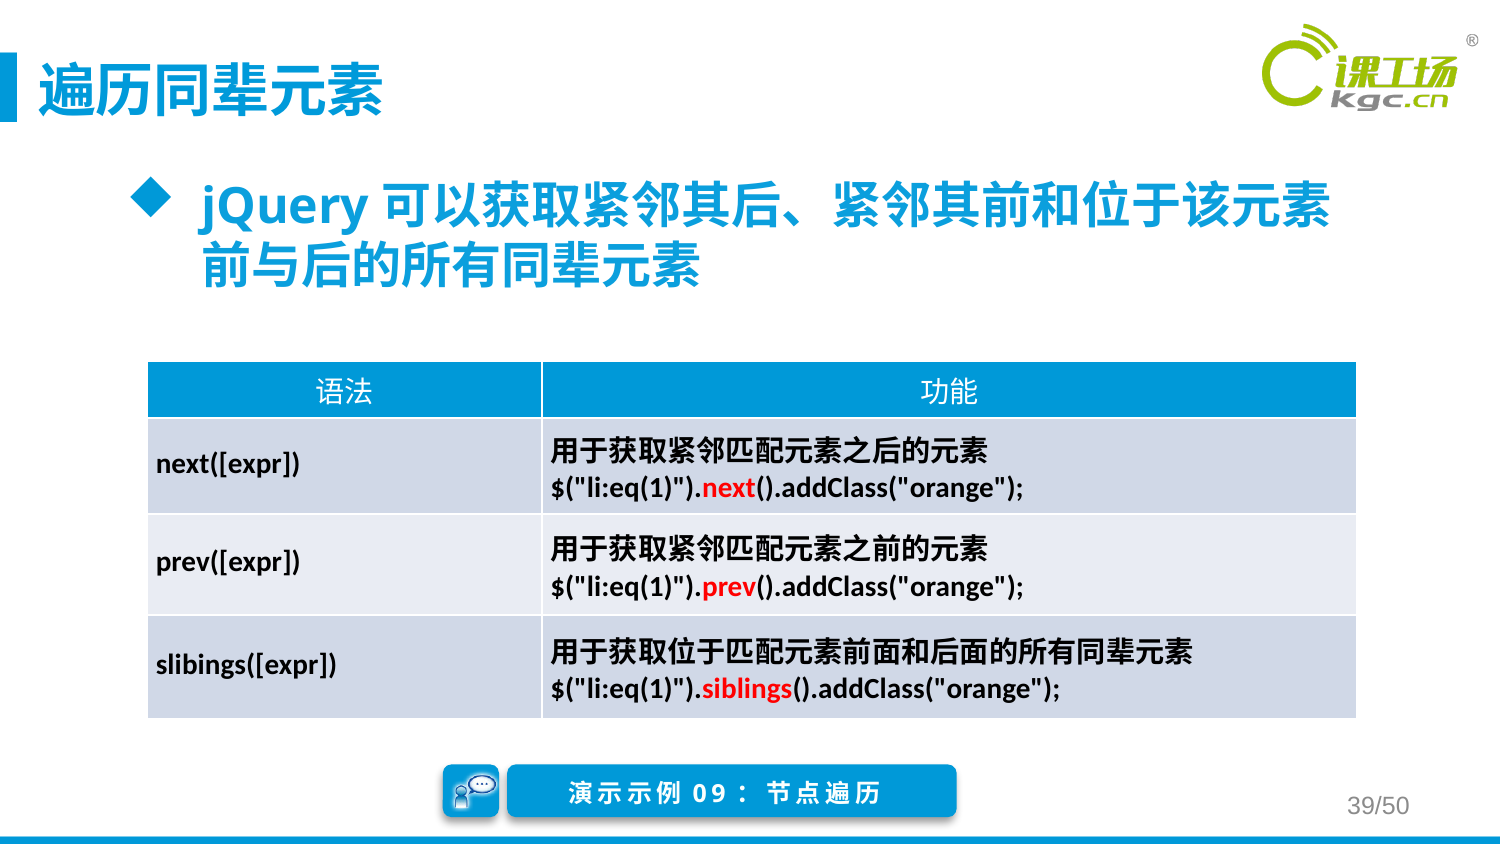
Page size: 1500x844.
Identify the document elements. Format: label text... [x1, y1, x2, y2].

table_cell 用于获取位于匹配元素前面和后面的所有同辈元素 $("li:eq(1)").siblings().addClass("orange"); [543, 616, 1356, 718]
table_cell 用于获取紧邻匹配元素之后的元素 $("li:eq(1)").next().addClass("orange"); [543, 419, 1356, 513]
table_cell next([expr]) [148, 419, 541, 513]
table_cell prev([expr]) [148, 515, 541, 614]
slide_number 39/50 [1074, 782, 1425, 828]
table_header 功能 [543, 362, 1356, 417]
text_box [442, 764, 957, 818]
title 遍历同辈元素 [37, 33, 1390, 151]
table_cell slibings([expr]) [148, 616, 541, 718]
table_header 语法 [148, 362, 541, 417]
picture [0, 0, 1500, 836]
table_cell 用于获取紧邻匹配元素之前的元素 $("li:eq(1)").prev().addClass("orange"); [543, 515, 1356, 614]
list jQuery可以获取紧邻其后、紧邻其前和位于该元素前与后的所有同辈元素 [110, 166, 1385, 724]
